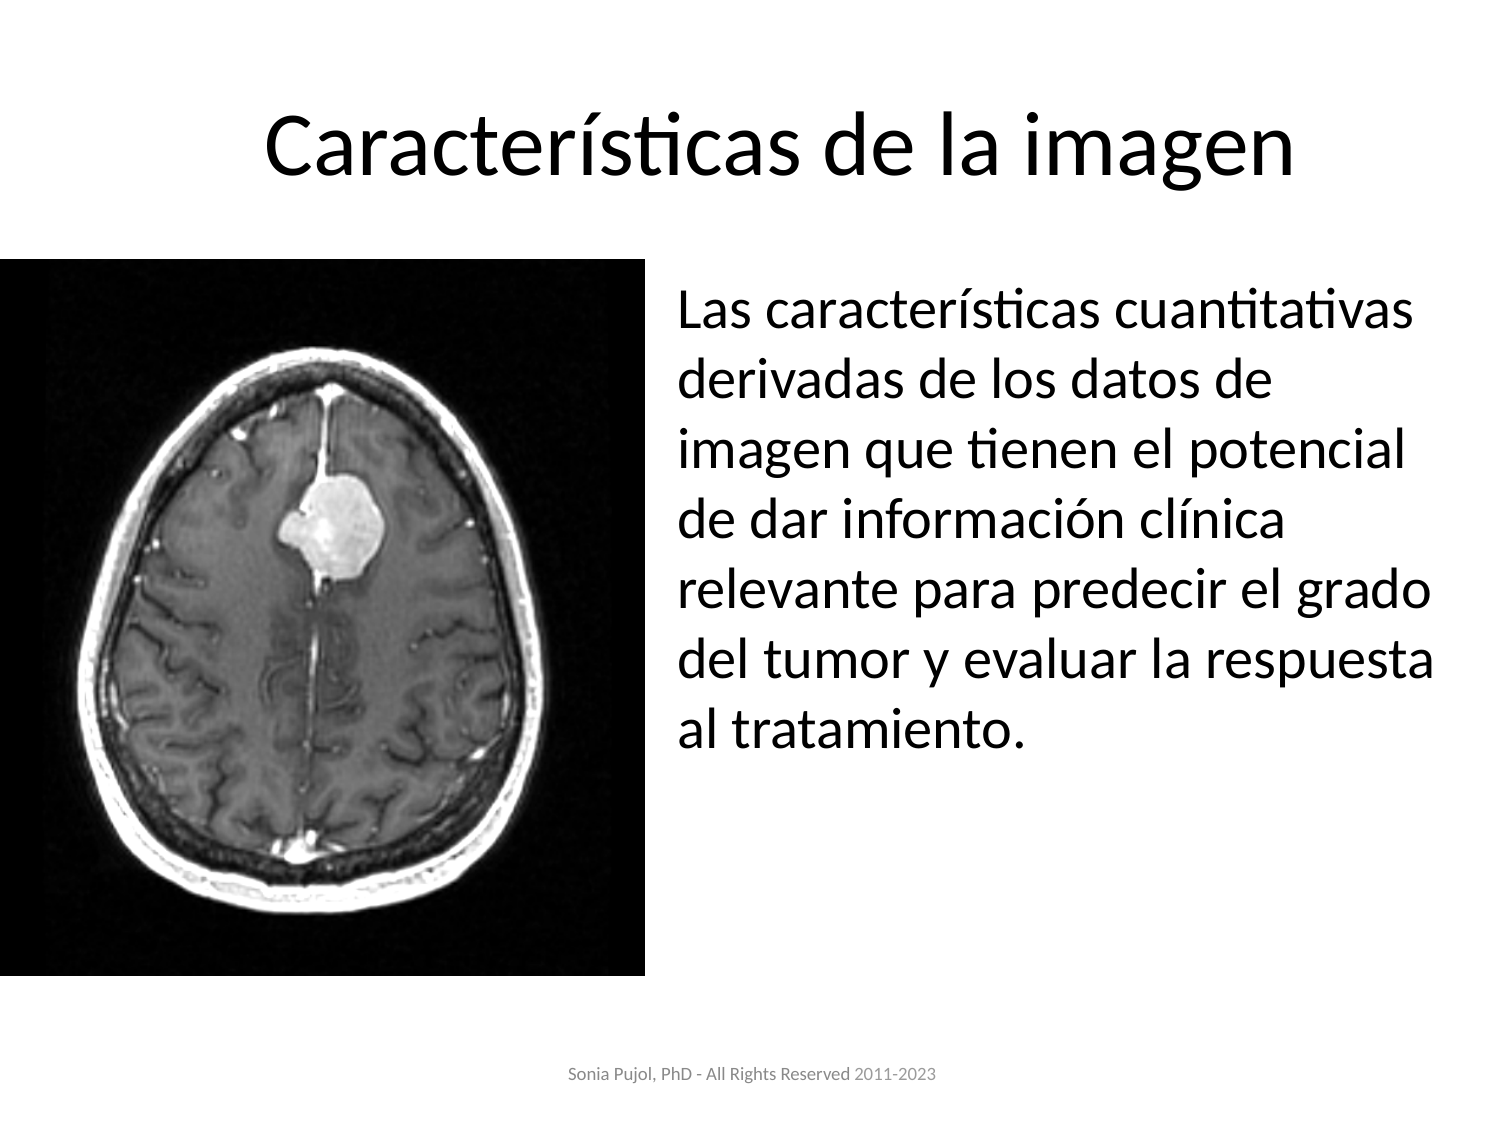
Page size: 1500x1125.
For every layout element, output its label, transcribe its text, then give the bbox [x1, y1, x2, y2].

text_box Sonia Pujol, PhD - All Rights Reserved 2011-2023 [565, 1059, 995, 1084]
title Características de la imagen [262, 81, 1325, 267]
list Las características cuantitativas derivadas de los datos de imagen que tienen el potencial de dar información clínica relevante para predecir el grado del tumor y evaluar la respuesta al tratamiento. [649, 267, 1449, 908]
picture [0, 258, 645, 976]
